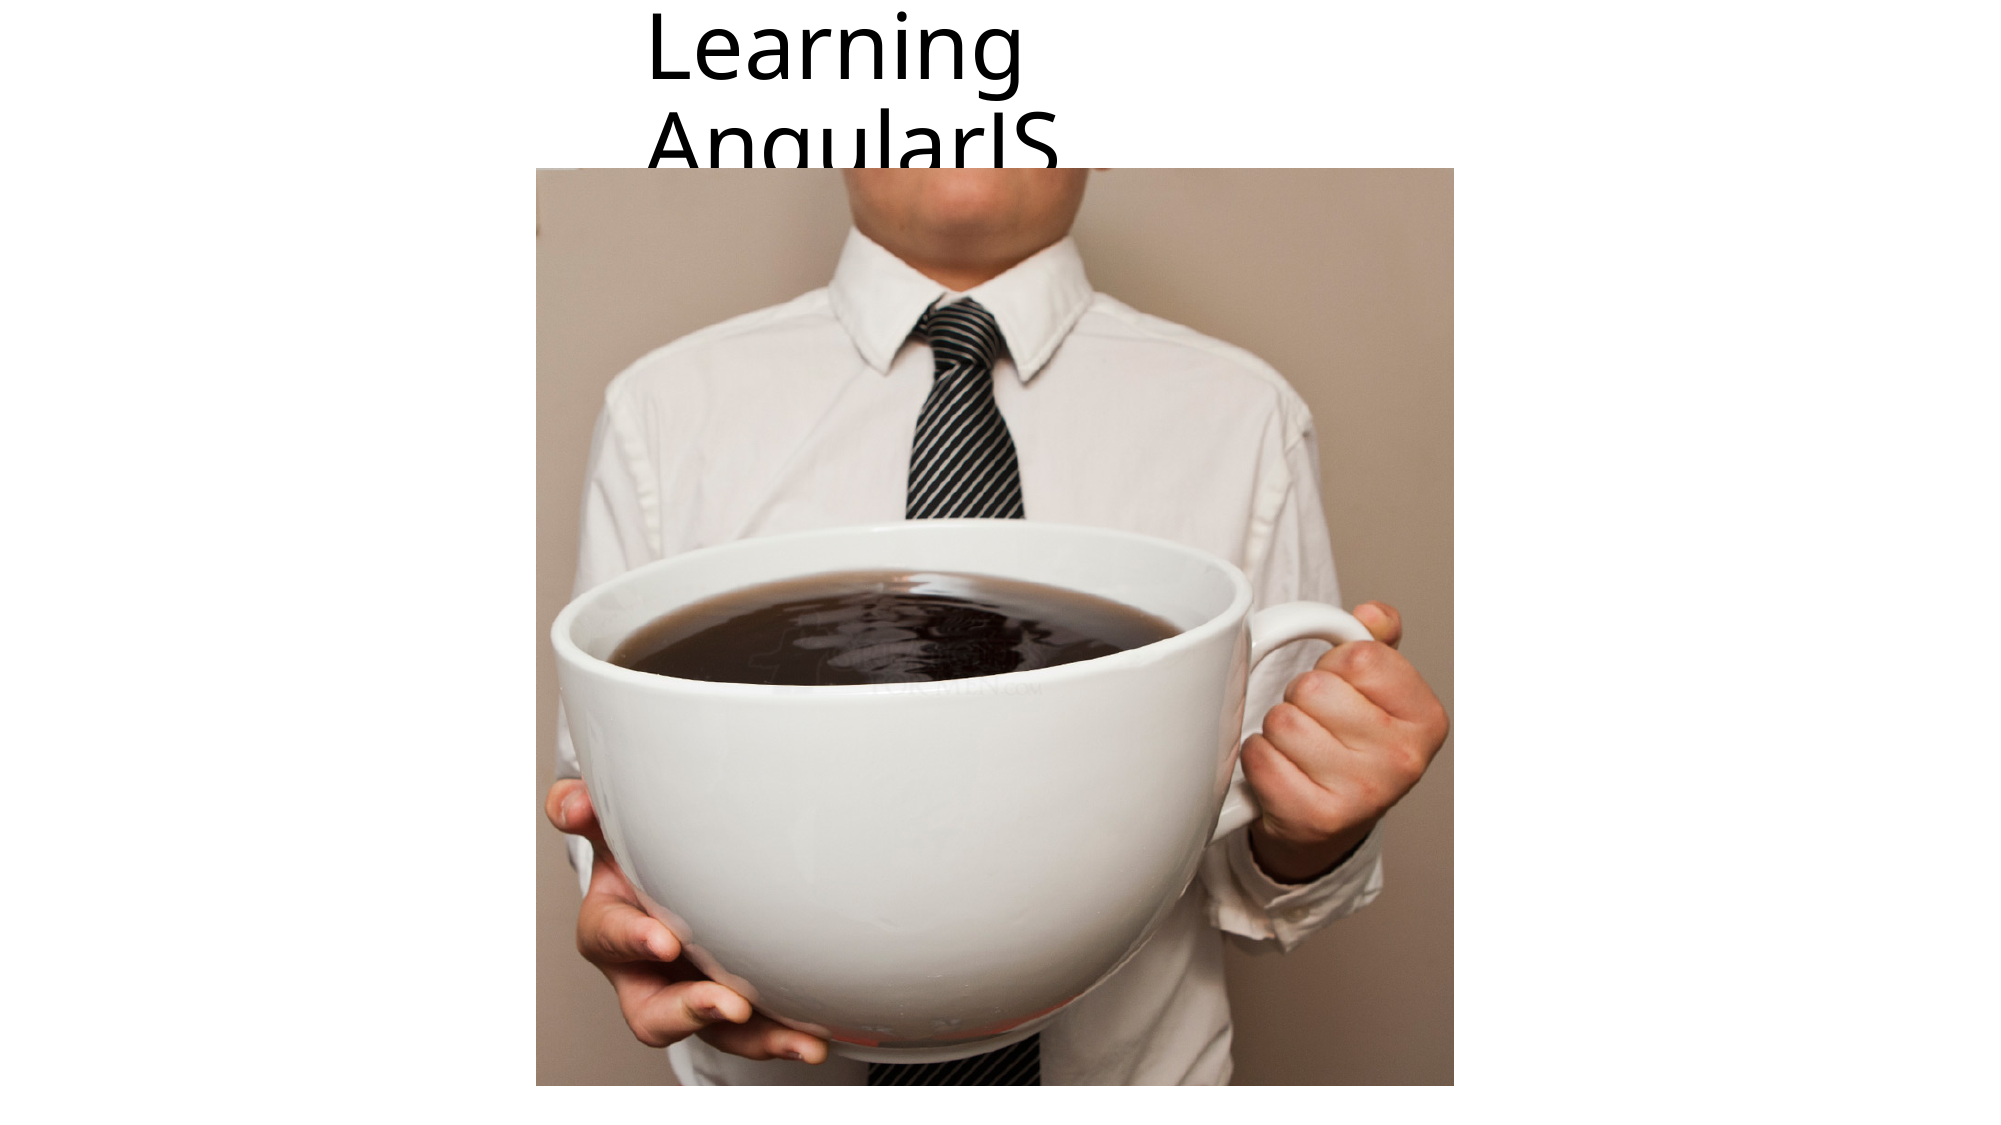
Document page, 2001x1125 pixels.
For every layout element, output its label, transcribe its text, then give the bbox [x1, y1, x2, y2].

title Learning AngularJS [629, 30, 1361, 168]
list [536, 168, 1454, 1086]
